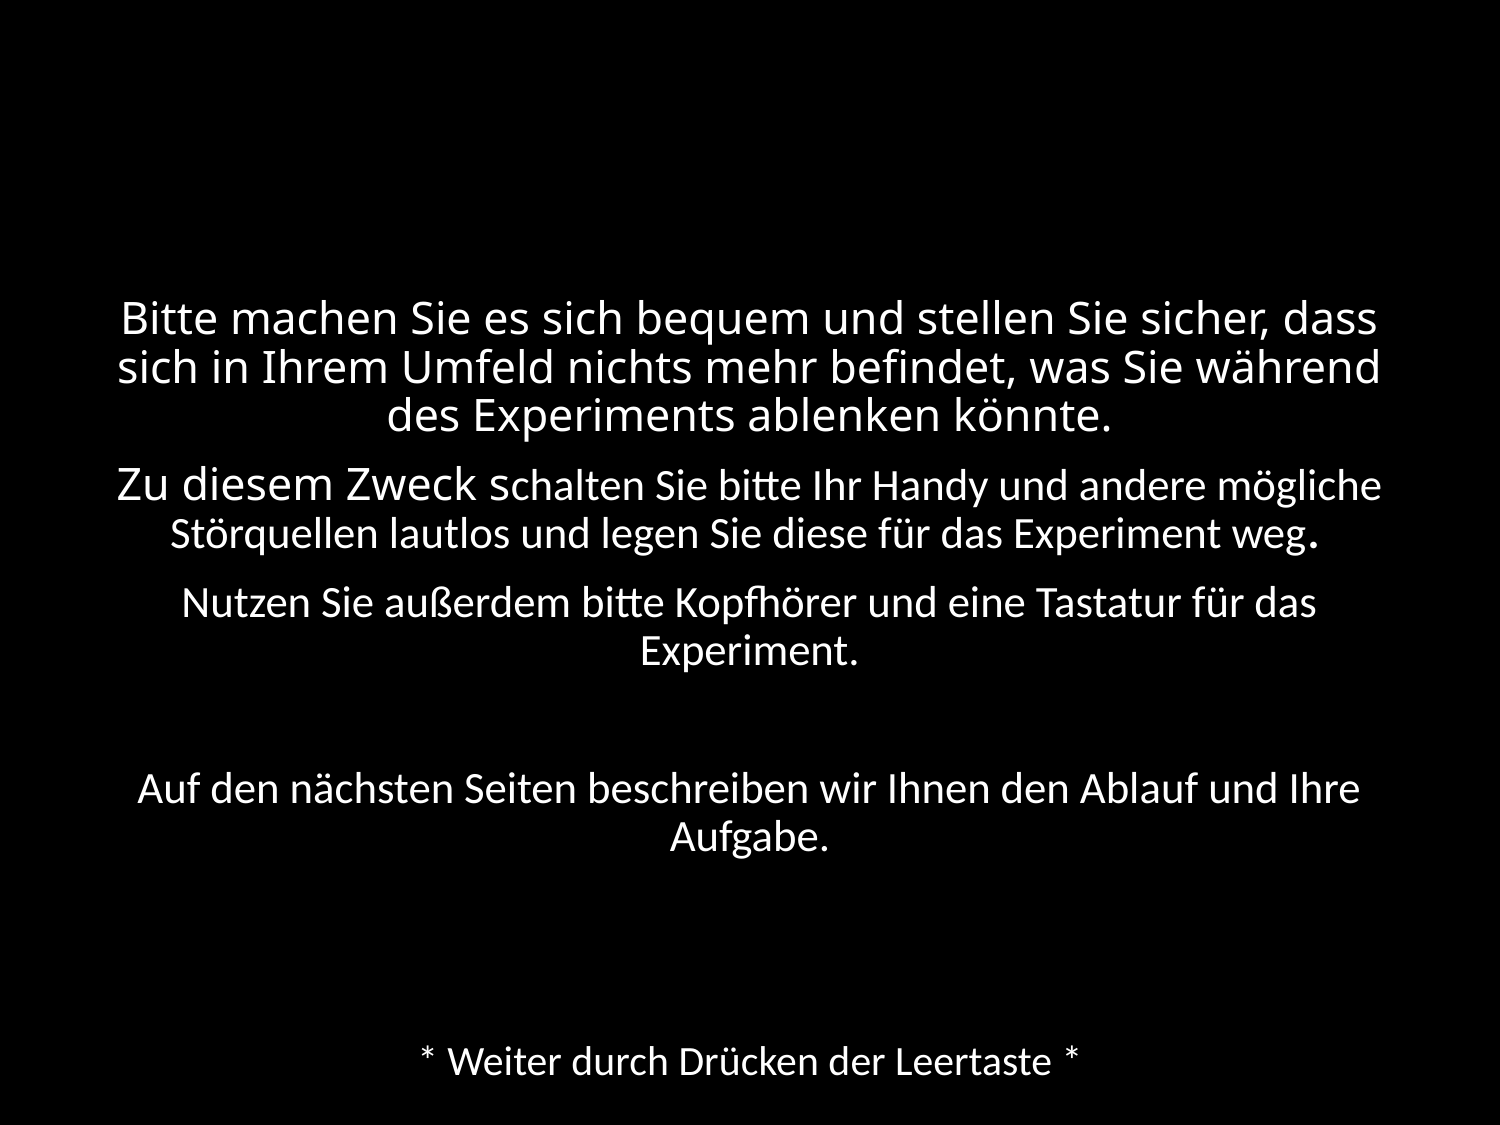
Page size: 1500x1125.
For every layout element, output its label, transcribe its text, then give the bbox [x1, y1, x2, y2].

list Bitte machen Sie es sich bequem und stellen Sie sicher, dass sich in Ihrem Umfeld nichts mehr befindet, was Sie während des Experiments ablenken könnte. Zu diesem Zweck schalten Sie bitte Ihr Handy und andere mögliche Störquellen lautlos und legen Sie diese für das Experiment weg. Nutzen Sie außerdem bitte Kopfhörer und eine Tastatur für das Experiment. Auf den nächsten Seiten beschreiben wir Ihnen den Ablauf und Ihre Aufgabe. [100, 214, 1400, 911]
